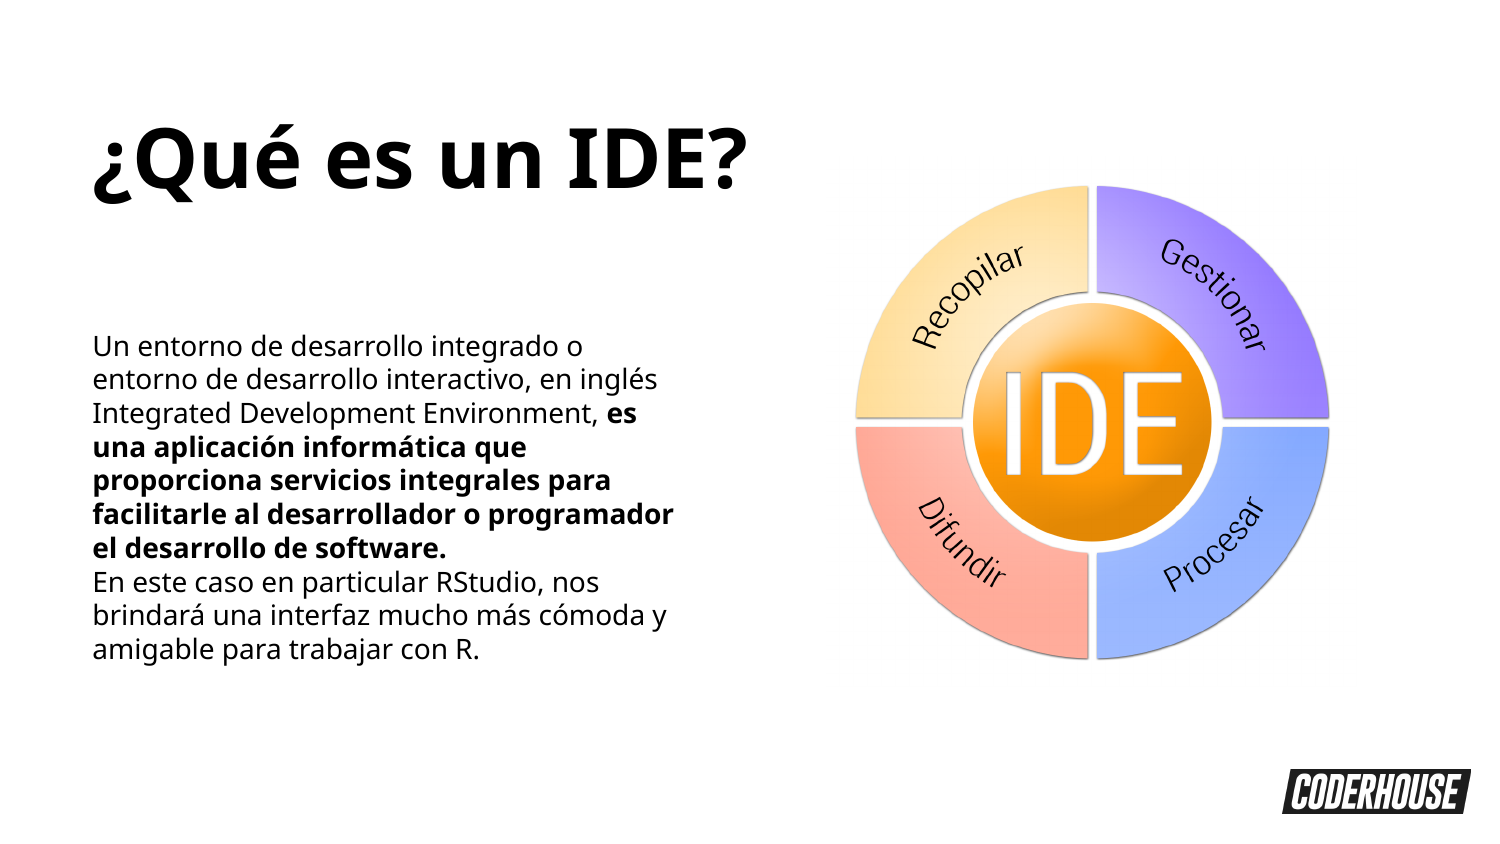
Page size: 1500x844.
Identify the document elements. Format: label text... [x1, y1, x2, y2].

text_box ¿Qué es un IDE? [77, 101, 1414, 222]
text_box Un entorno de desarrollo integrado o entorno de desarrollo interactivo, en inglés Integrated Development Environment, es una aplicación informática que proporciona servicios integrales para facilitarle al desarrollador o programador el desarrollo de software. En este caso en particular RStudio, nos brindará una interfaz mucho más cómoda y amigable para trabajar con R. [77, 312, 707, 681]
picture [826, 156, 1357, 688]
picture [1281, 769, 1471, 814]
